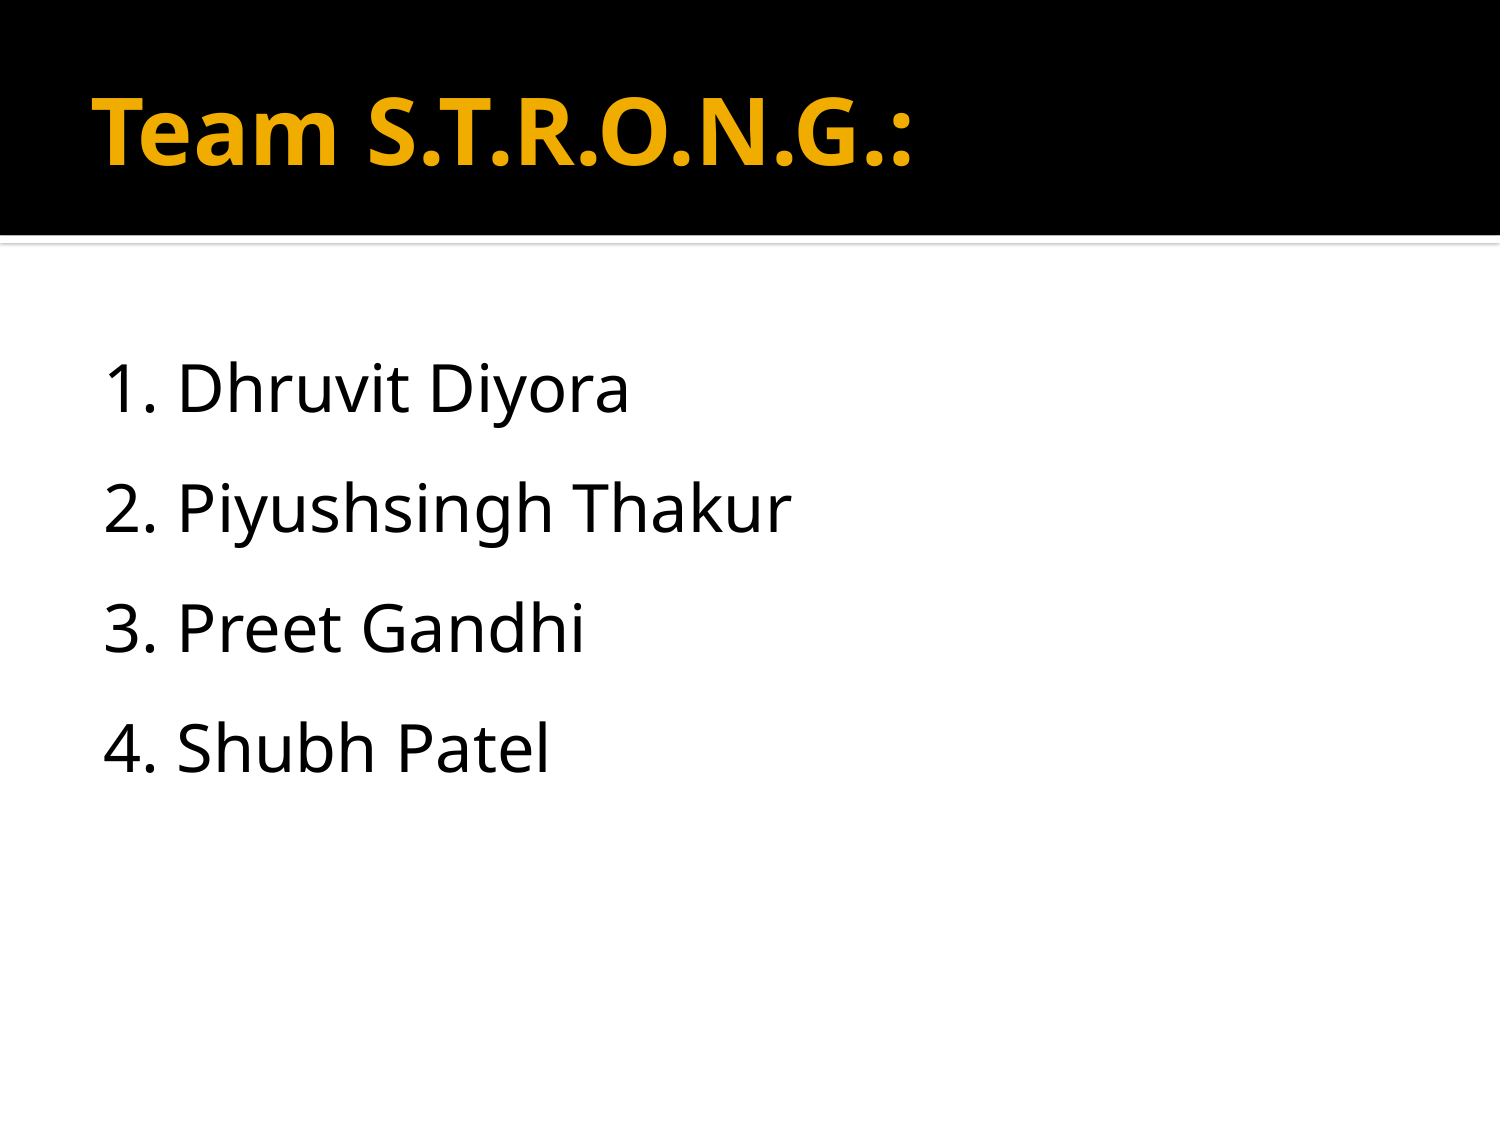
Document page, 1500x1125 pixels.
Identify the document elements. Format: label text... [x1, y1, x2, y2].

title Team S.T.R.O.N.G.: [75, 25, 1425, 231]
list 1. Dhruvit Diyora 2. Piyushsingh Thakur 3. Preet Gandhi 4. Shubh Patel [75, 291, 1425, 1050]
